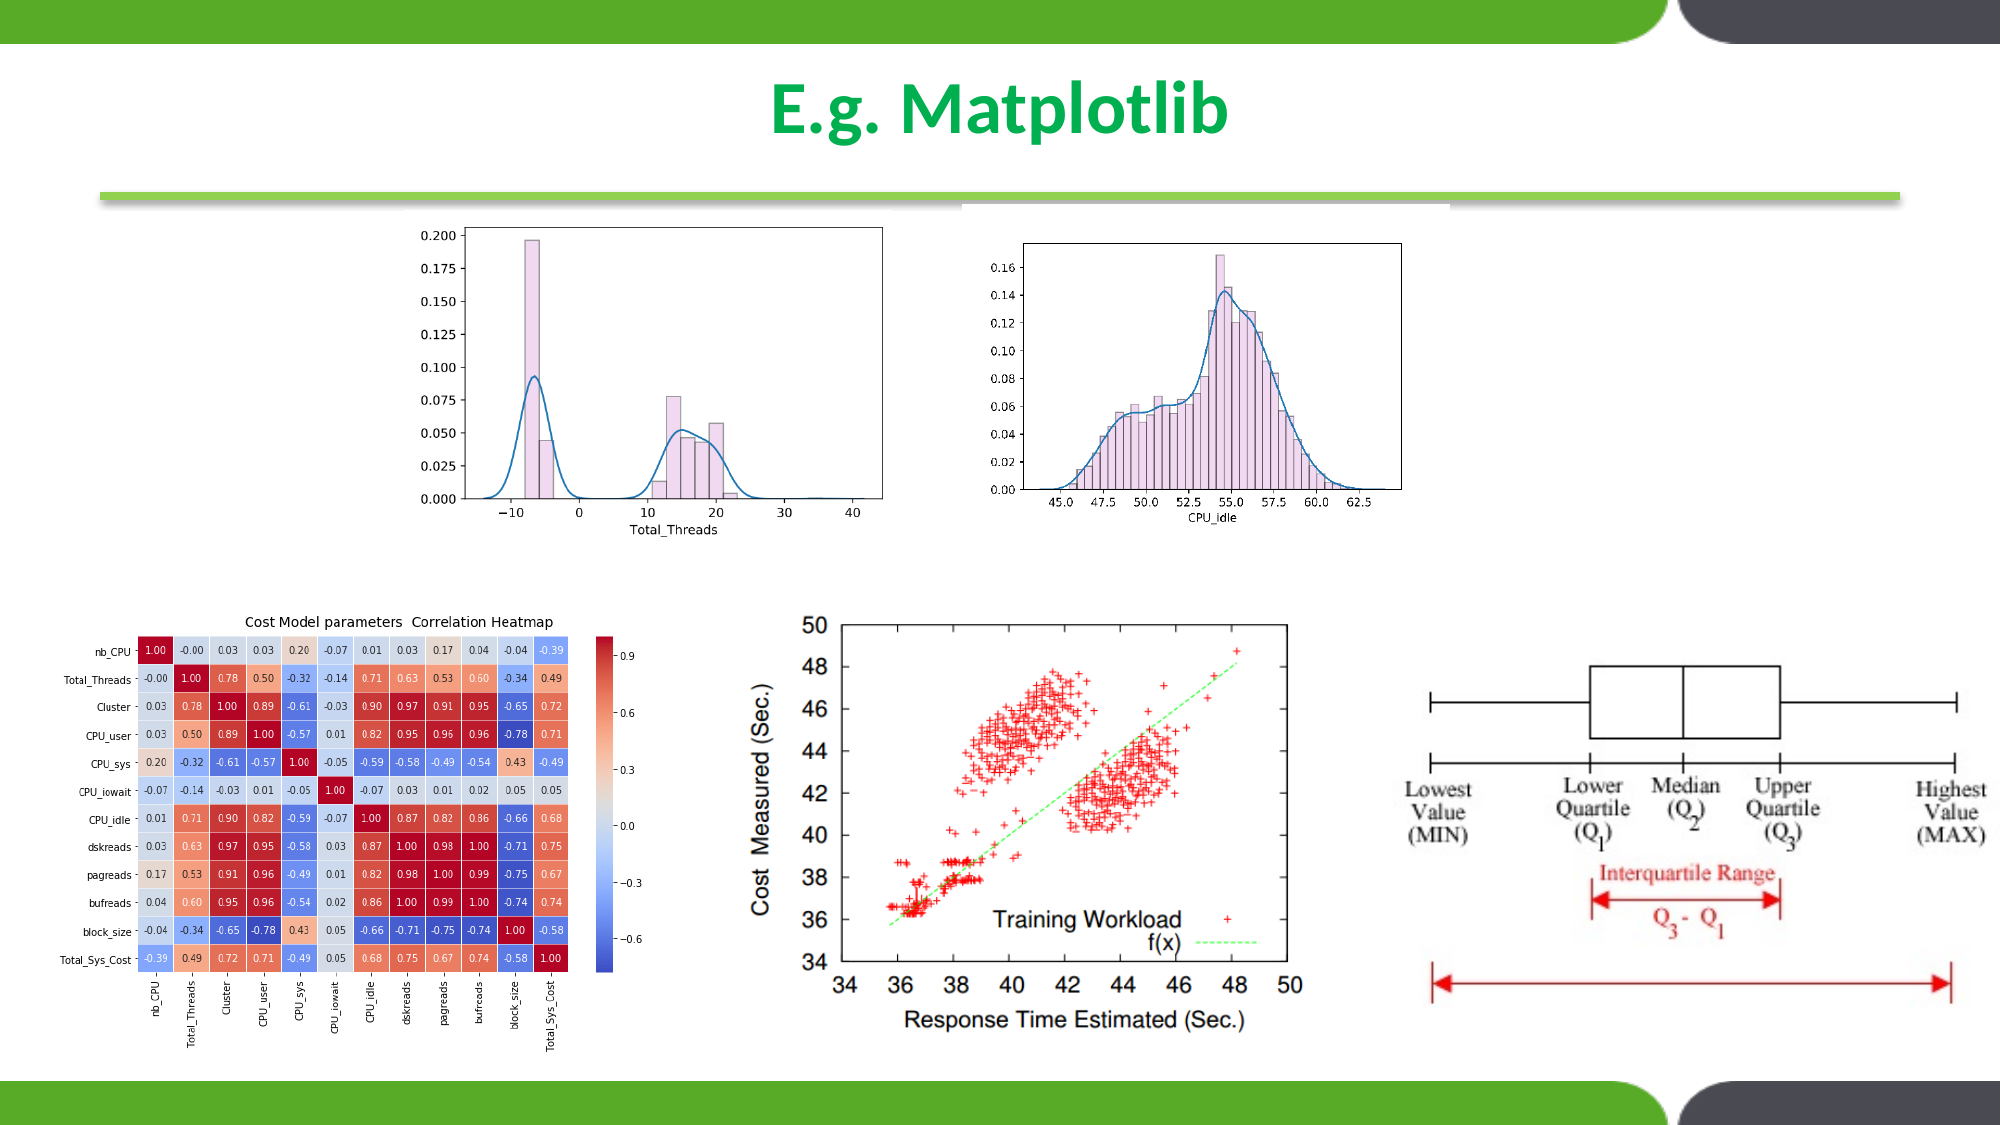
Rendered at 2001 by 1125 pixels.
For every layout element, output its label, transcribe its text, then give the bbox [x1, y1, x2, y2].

title E.g. Matplotlib [99, 50, 1900, 181]
picture [1392, 643, 2000, 1024]
picture [962, 204, 1451, 531]
picture [52, 609, 649, 1058]
picture [404, 210, 893, 540]
slide_number [1690, 1081, 2000, 1125]
picture [745, 609, 1326, 1036]
